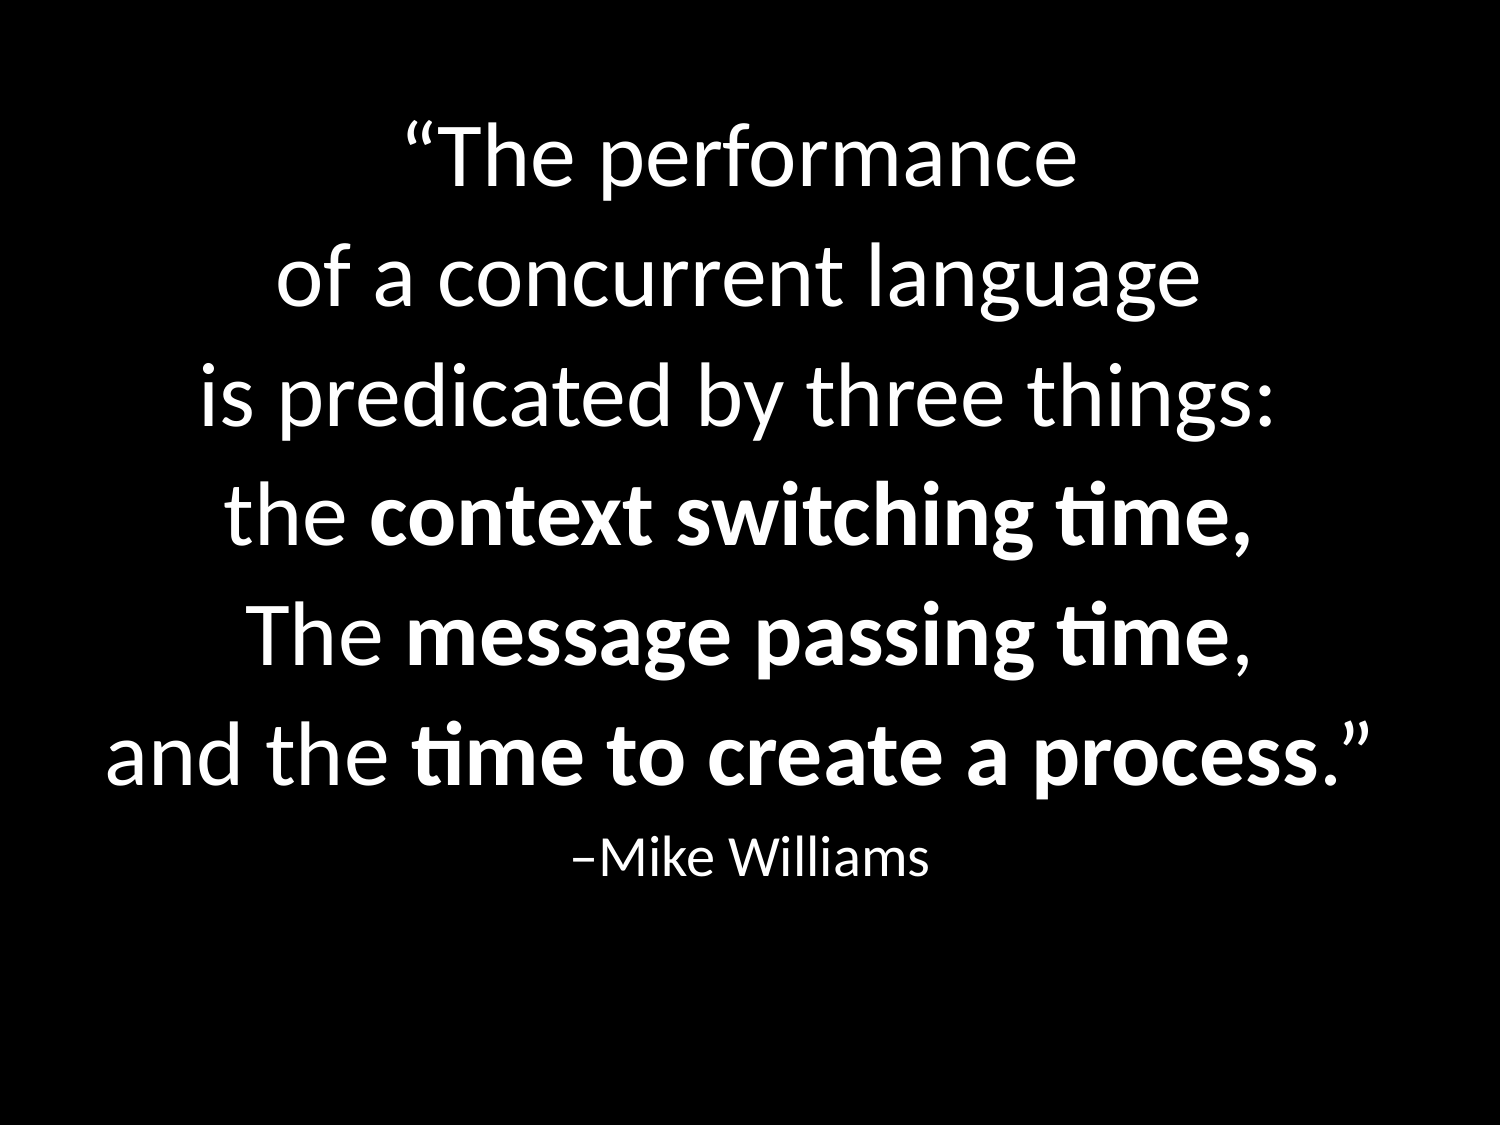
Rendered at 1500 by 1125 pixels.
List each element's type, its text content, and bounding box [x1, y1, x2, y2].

list “The performance of a concurrent language is predicated by three things: the context switching time, The message passing time, and the time to create a process.” –Mike Williams [75, 99, 1425, 1005]
